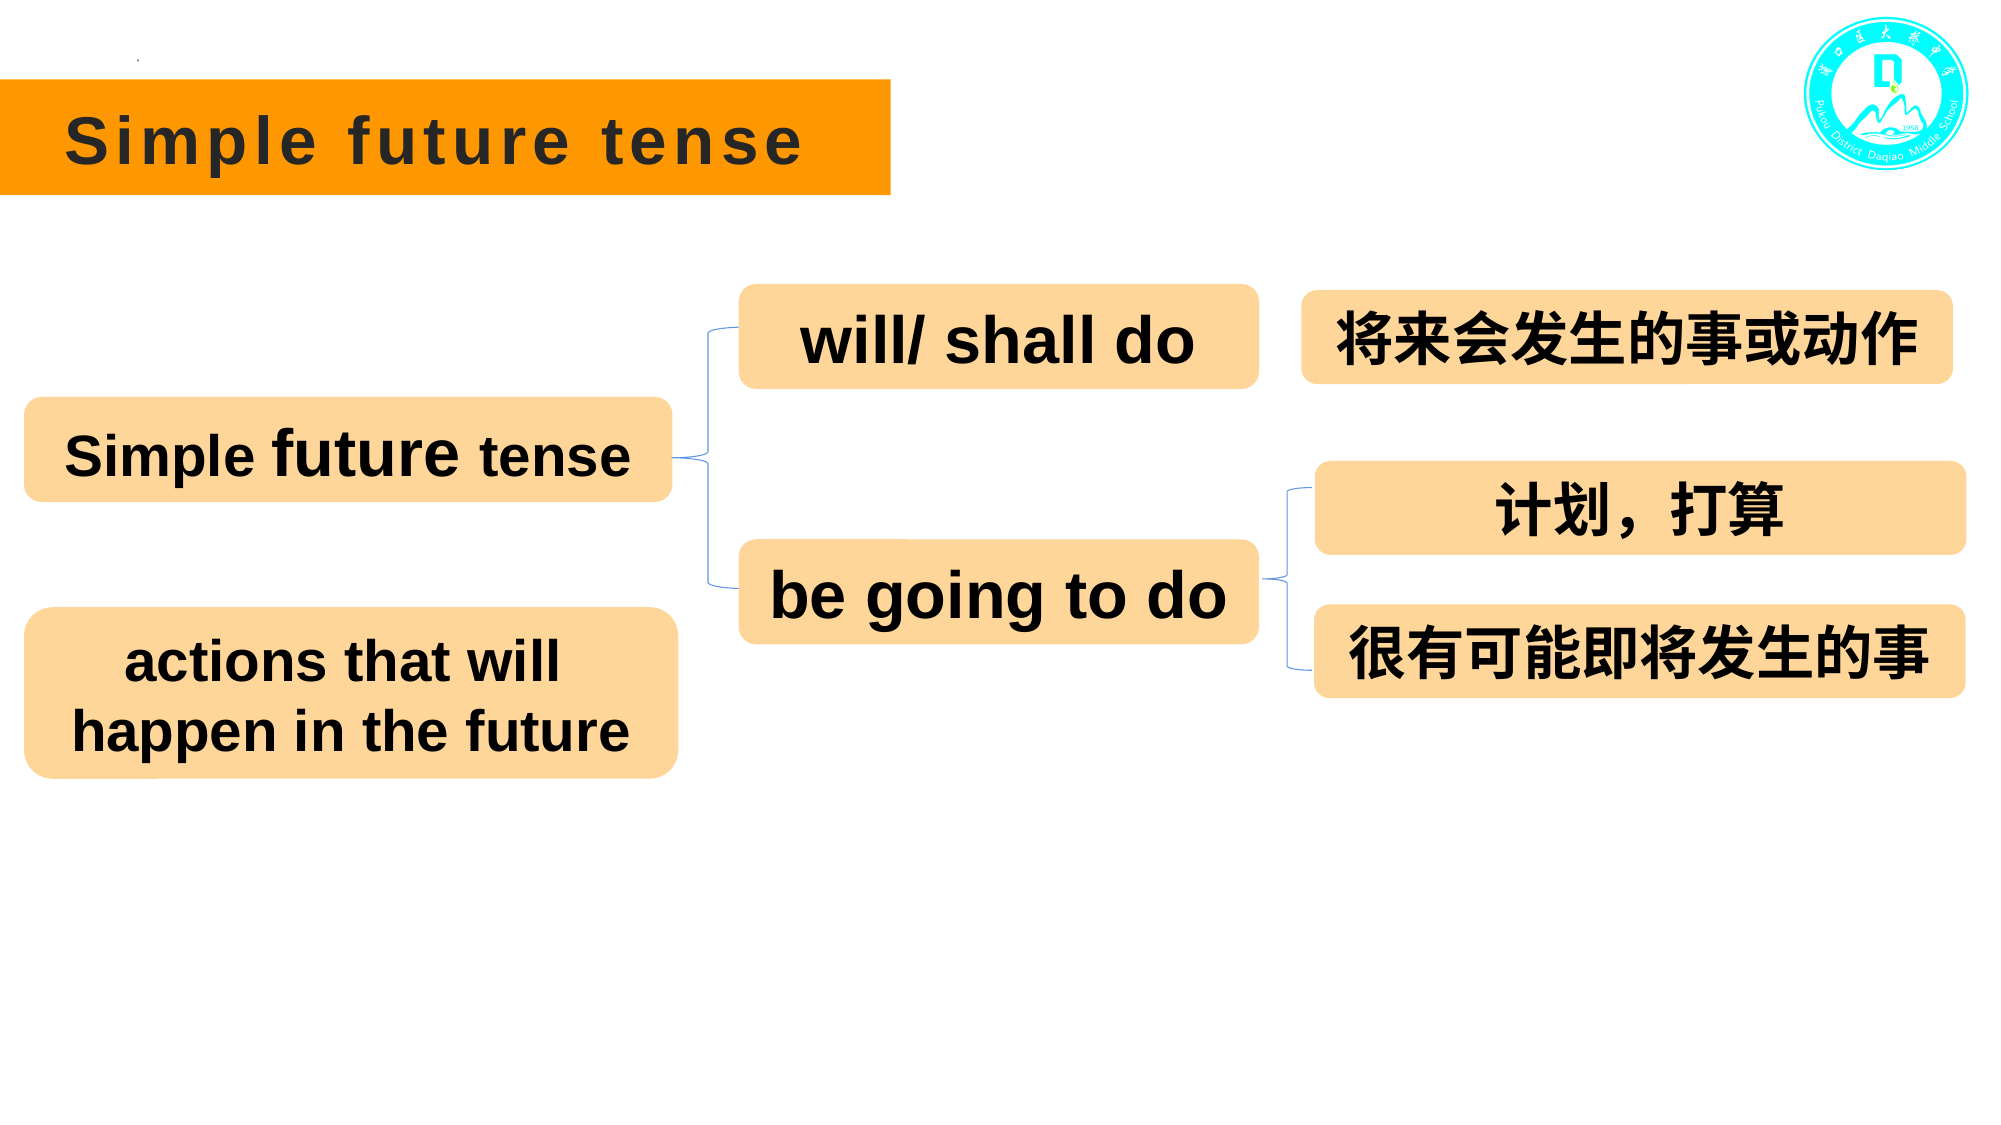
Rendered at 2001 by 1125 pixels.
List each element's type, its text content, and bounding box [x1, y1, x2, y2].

text_box [671, 326, 745, 589]
picture [1803, 15, 1969, 171]
text_box Simple future tense [24, 396, 673, 503]
text_box actions that will happen in the future [24, 607, 679, 779]
text_box [1262, 487, 1313, 671]
text_box be going to do [738, 539, 1259, 645]
text_box will/ shall do [738, 283, 1260, 389]
title Simple future tense [0, 79, 891, 196]
text_box 很有可能即将发生的事 [1314, 604, 1966, 699]
text_box 将来会发生的事或动作 [1301, 290, 1954, 385]
text_box 计划，打算 [1314, 460, 1967, 555]
